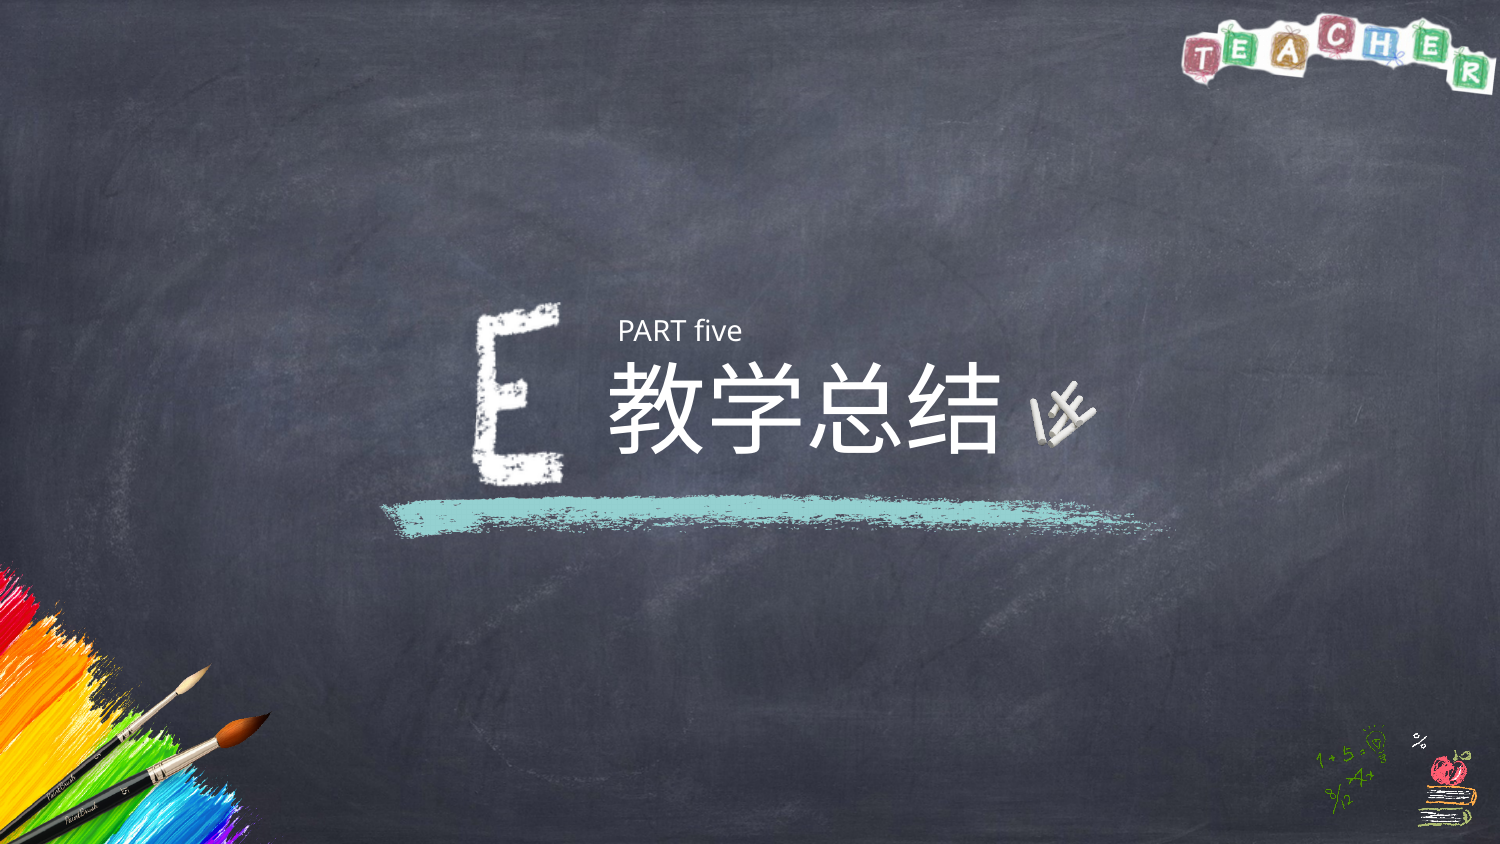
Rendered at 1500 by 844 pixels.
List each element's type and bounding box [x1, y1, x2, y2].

picture [0, 0, 1500, 844]
text_box [592, 304, 1036, 476]
